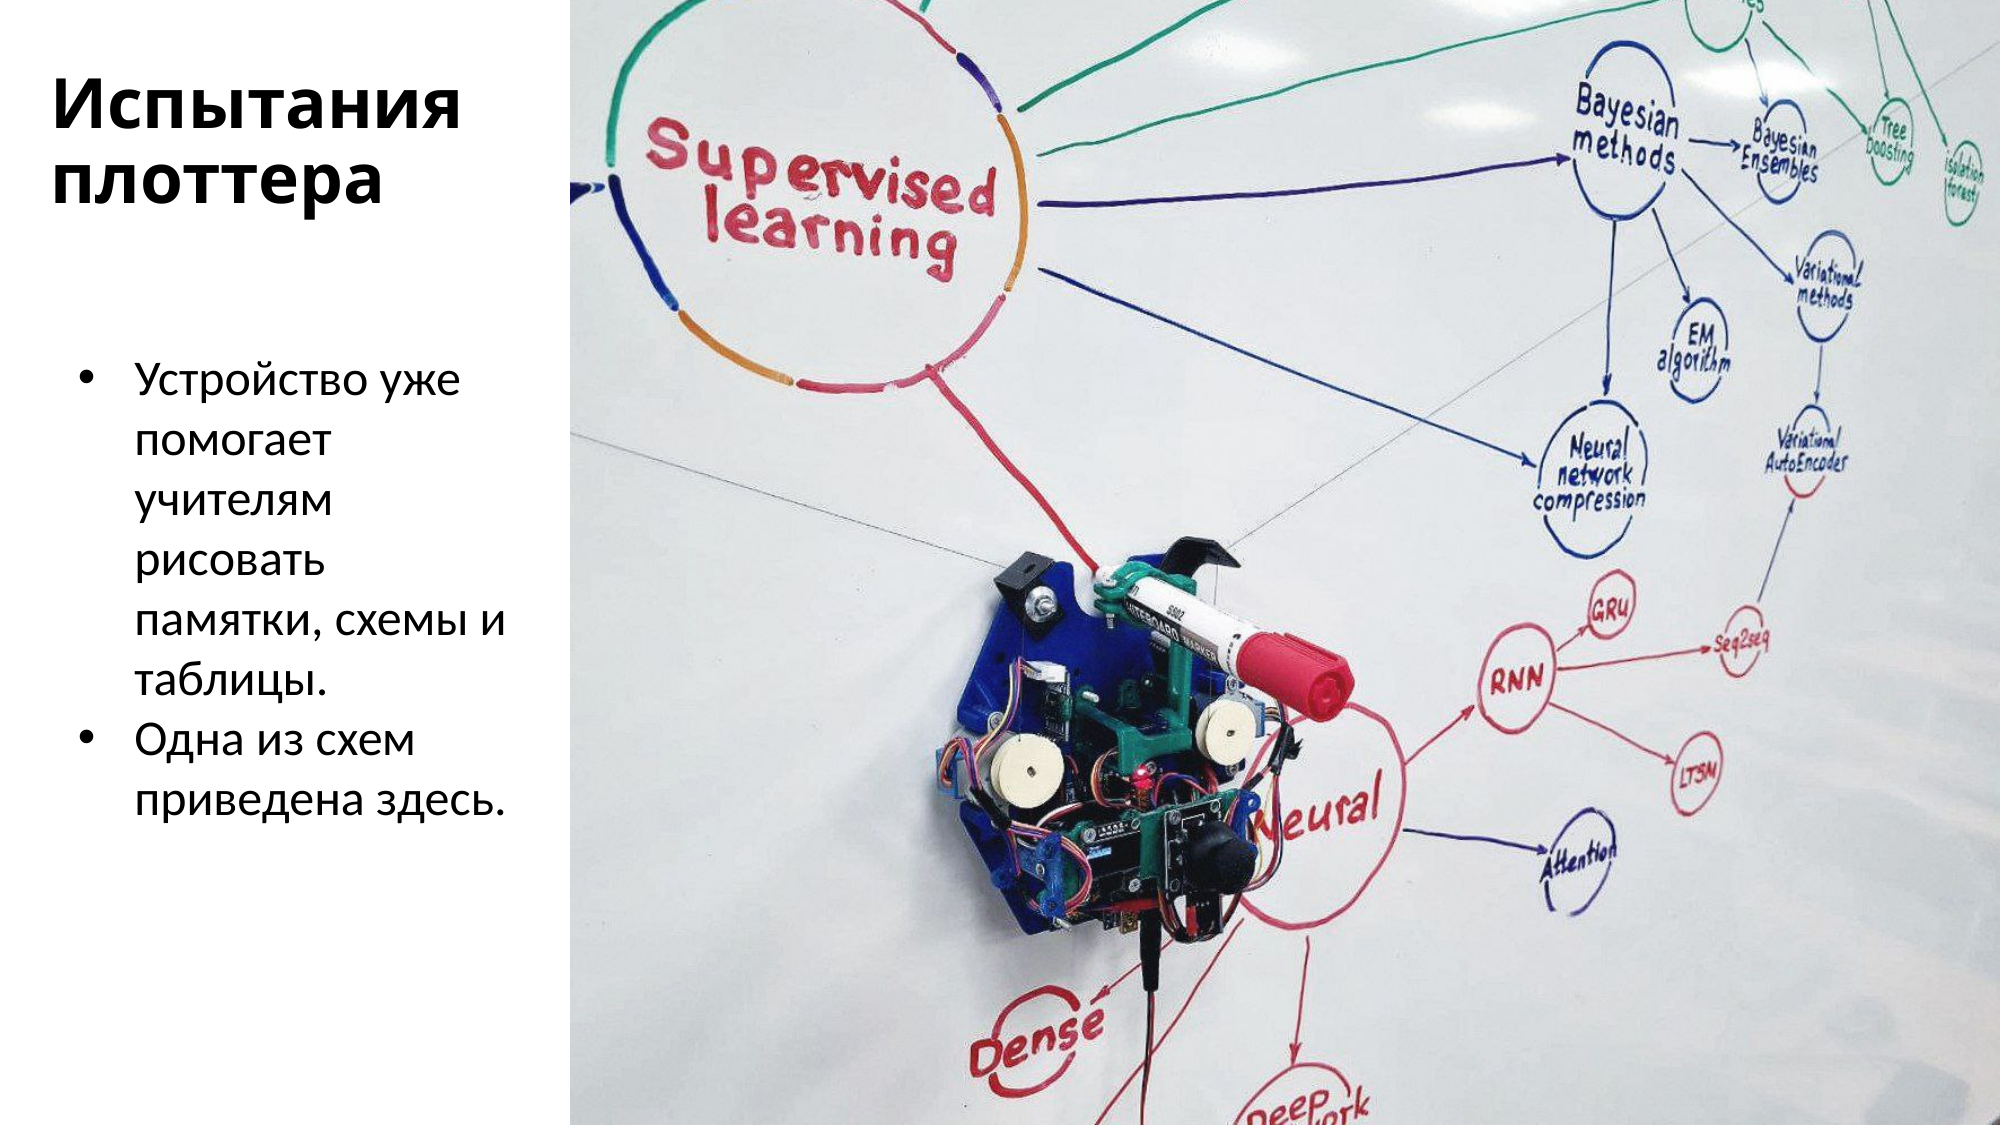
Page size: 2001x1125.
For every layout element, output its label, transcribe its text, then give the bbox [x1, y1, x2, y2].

text_box Устройство уже помогает учителям рисовать памятки, схемы и таблицы. Одна из схем приведена здесь. [63, 338, 525, 834]
picture [570, 0, 2000, 1125]
title Испытания плоттера [35, 59, 570, 303]
